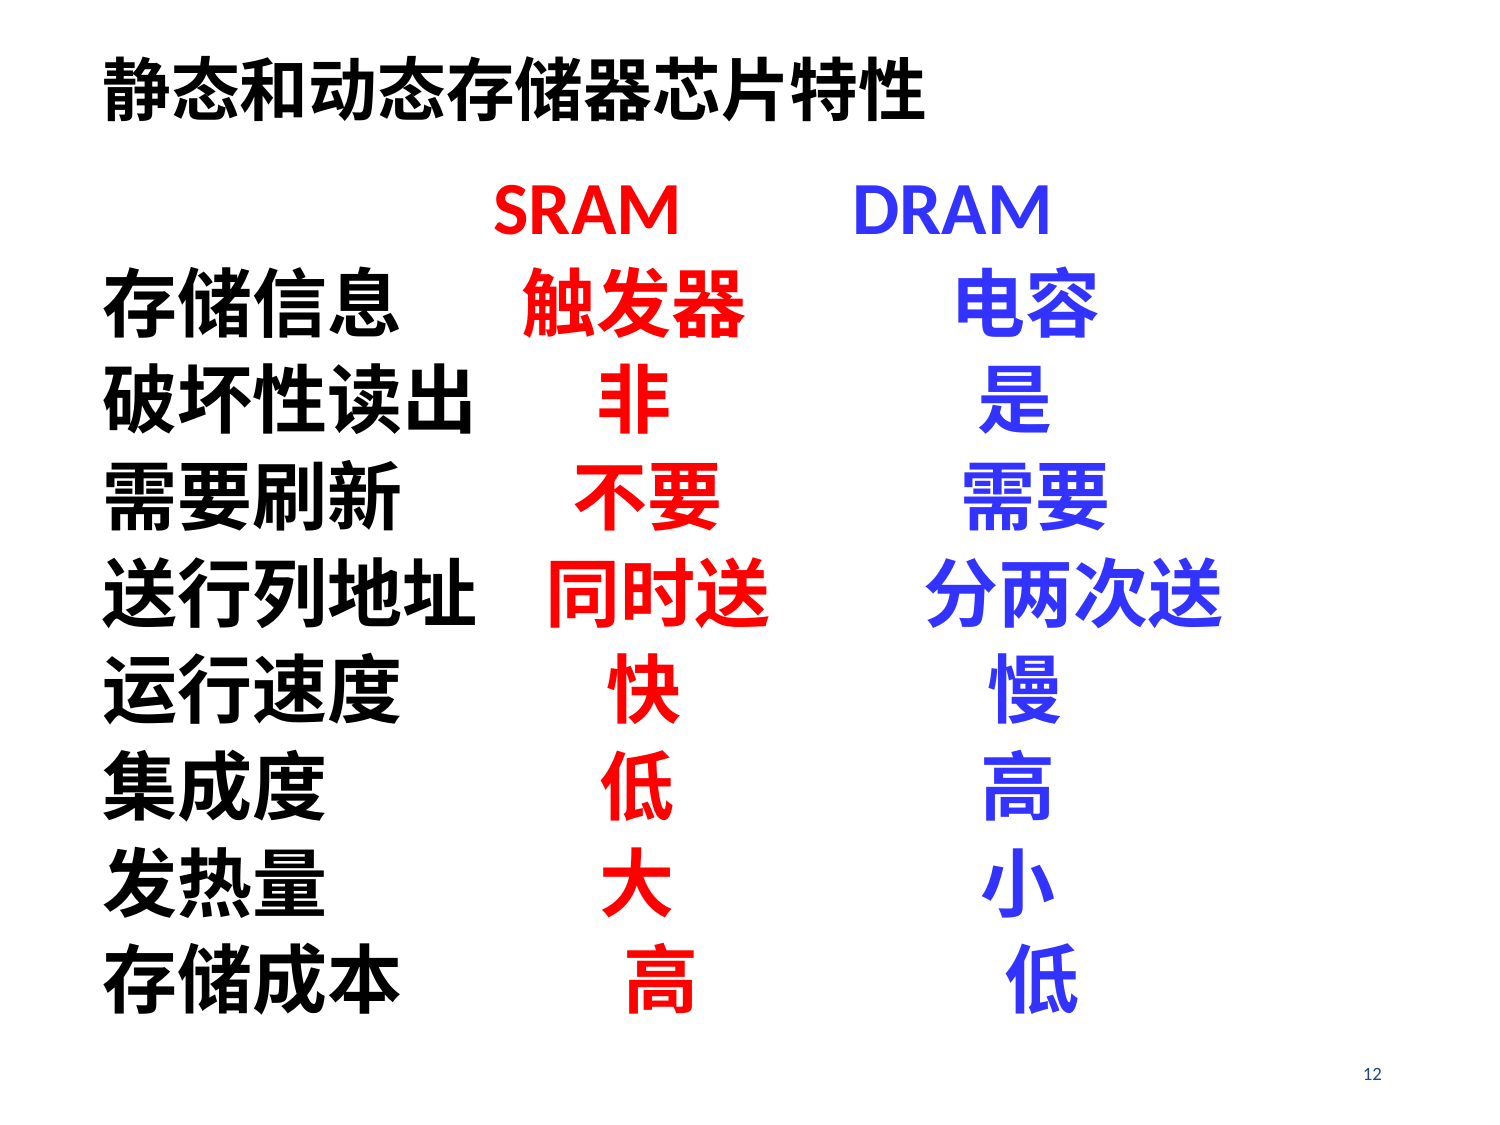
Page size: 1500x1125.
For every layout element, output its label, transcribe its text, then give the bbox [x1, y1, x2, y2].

title 静态和动态存储器芯片特性 [87, 37, 1363, 150]
slide_number 12 [1059, 1042, 1397, 1103]
list SRAM DRAM 存储信息 触发器 电容 破坏性读出 非 是 需要刷新 不要 需要 送行列地址 同时送 分两次送 运行速度 快 慢 集成度 低 高 发热量 大 小 存储成本 高 低 [87, 162, 1375, 1063]
